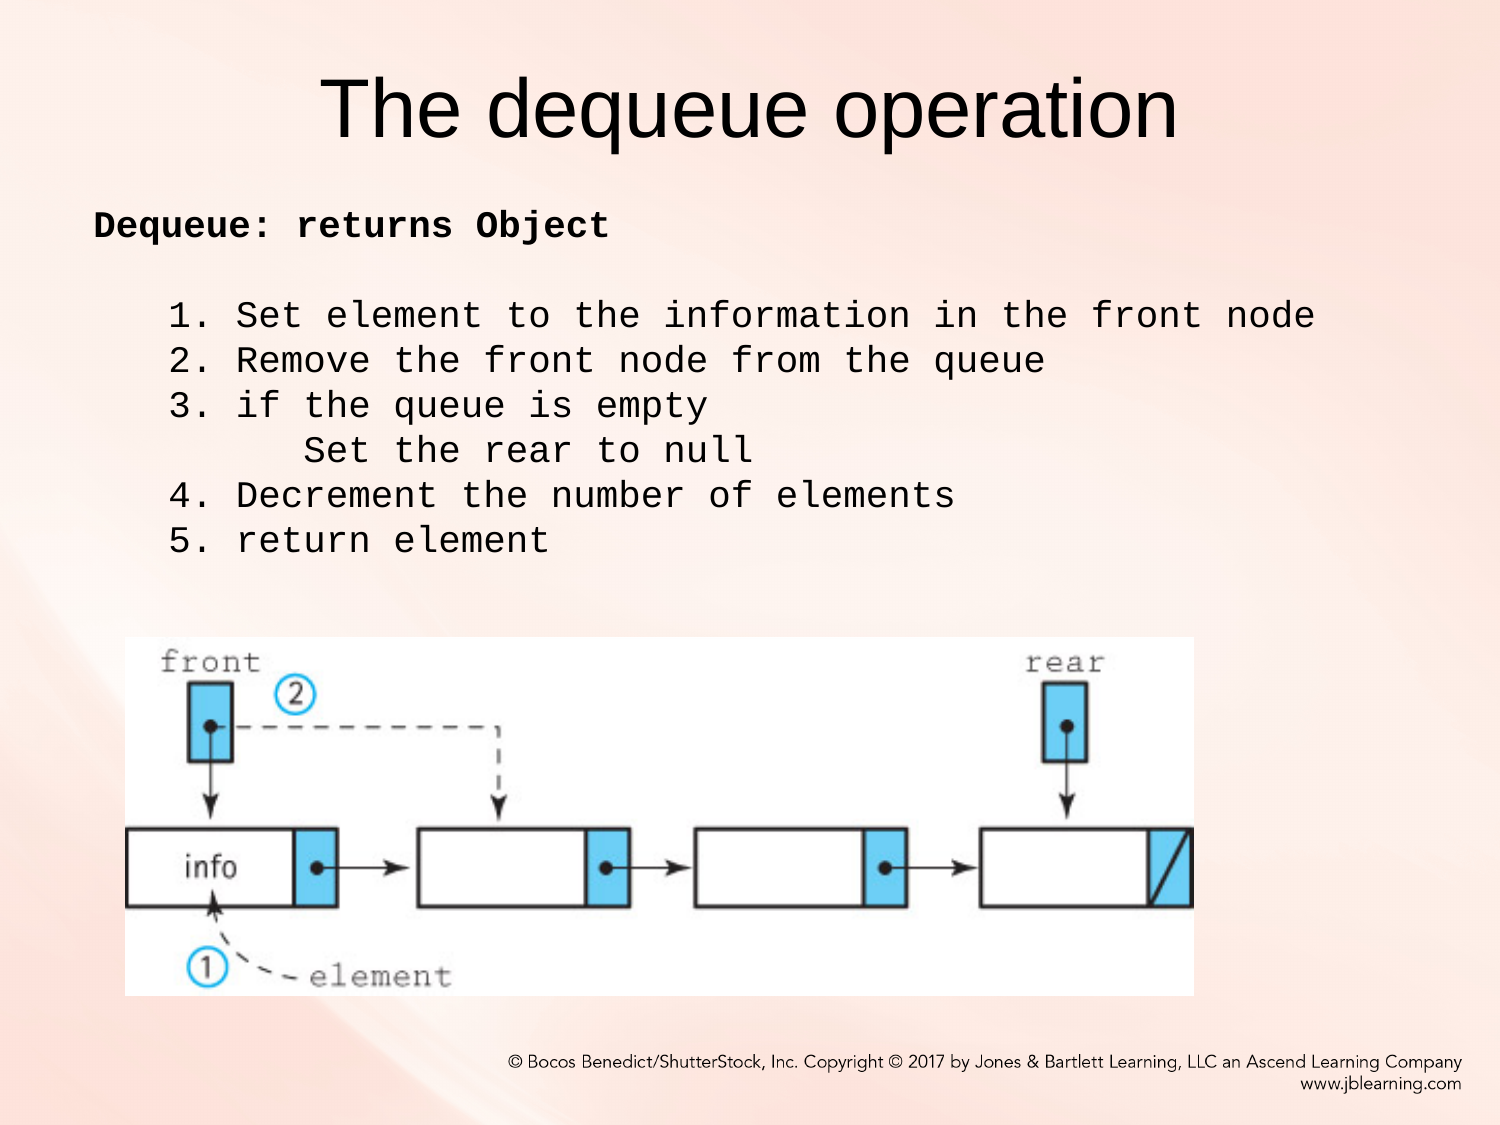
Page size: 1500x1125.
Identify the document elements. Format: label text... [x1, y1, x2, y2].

text_box Dequeue: returns Object 1. Set element to the information in the front node 2. Remove the front node from the queue 3. if the queue is empty Set the rear to null 4. Decrement the number of elements 5. return element [78, 192, 1331, 568]
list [124, 637, 1194, 996]
picture [0, 0, 1500, 1125]
title The dequeue operation [75, 45, 1425, 163]
